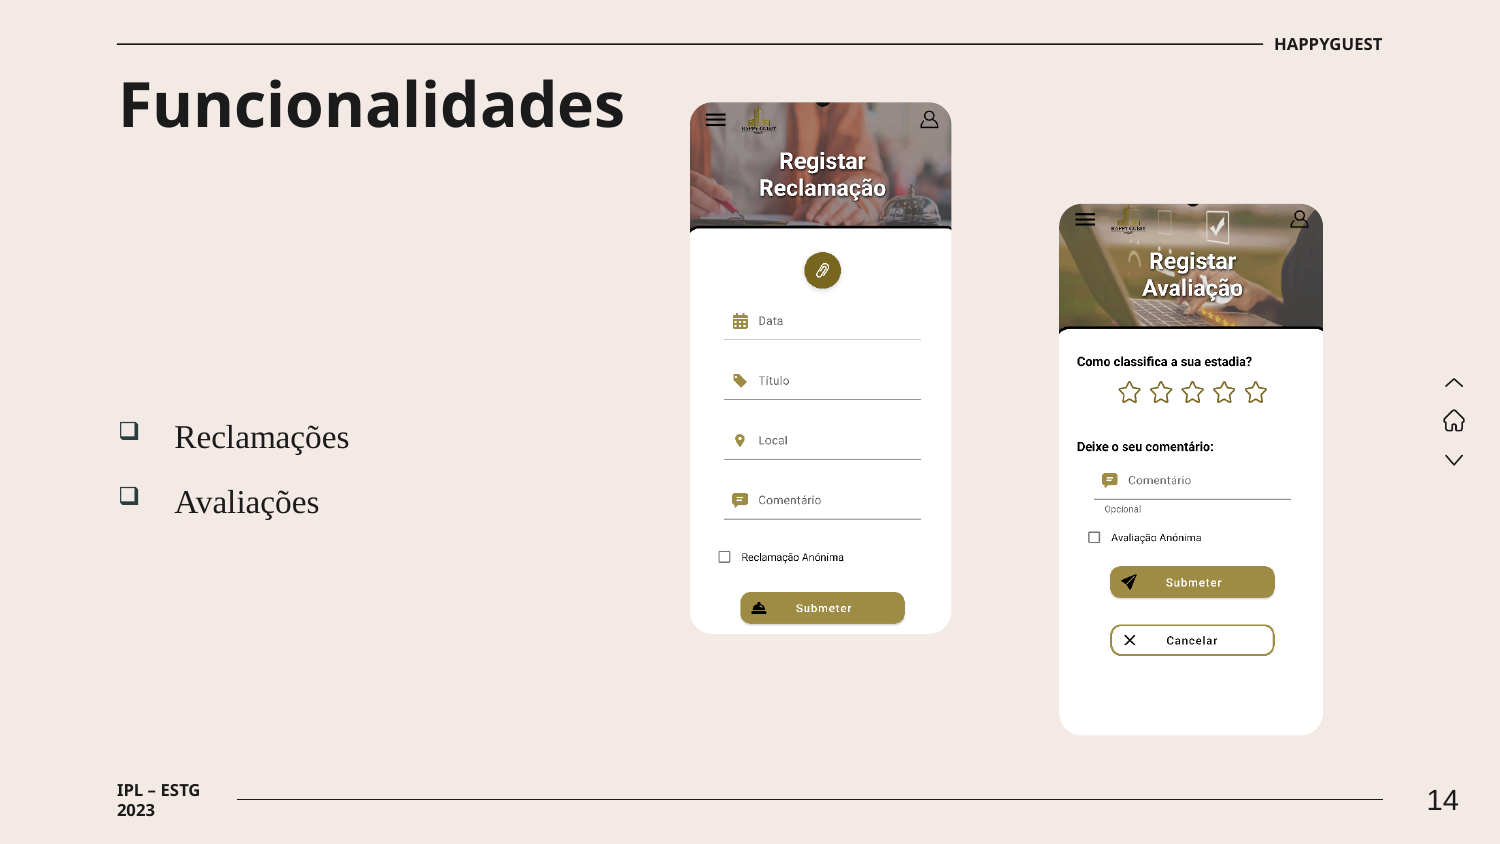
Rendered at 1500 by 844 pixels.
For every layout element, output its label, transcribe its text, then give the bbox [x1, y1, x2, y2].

title IPL – ESTG 2023 [116, 787, 237, 812]
picture [1058, 203, 1324, 736]
title Funcionalidades [118, 64, 1091, 140]
text_box 14 [1411, 774, 1488, 824]
text_box [1444, 410, 1464, 431]
text_box [1435, 402, 1473, 439]
title HAPPYGUEST [1263, 32, 1383, 56]
picture [689, 102, 952, 635]
subtitle Reclamações Avaliações [118, 210, 454, 725]
